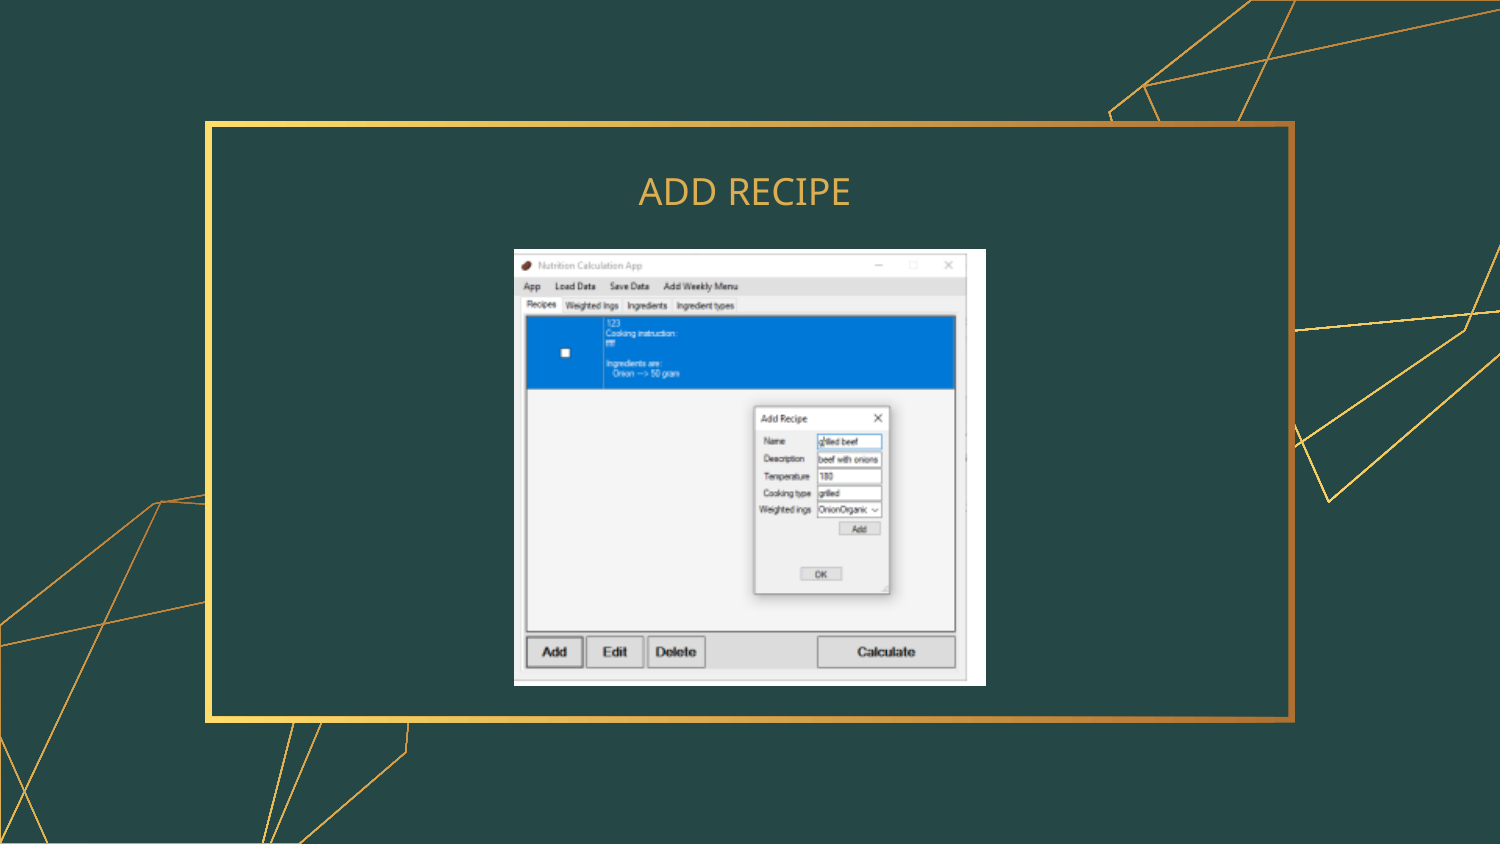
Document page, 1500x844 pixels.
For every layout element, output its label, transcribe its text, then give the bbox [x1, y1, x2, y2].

title ADD RECIPE [445, 157, 1055, 223]
picture [513, 249, 987, 686]
